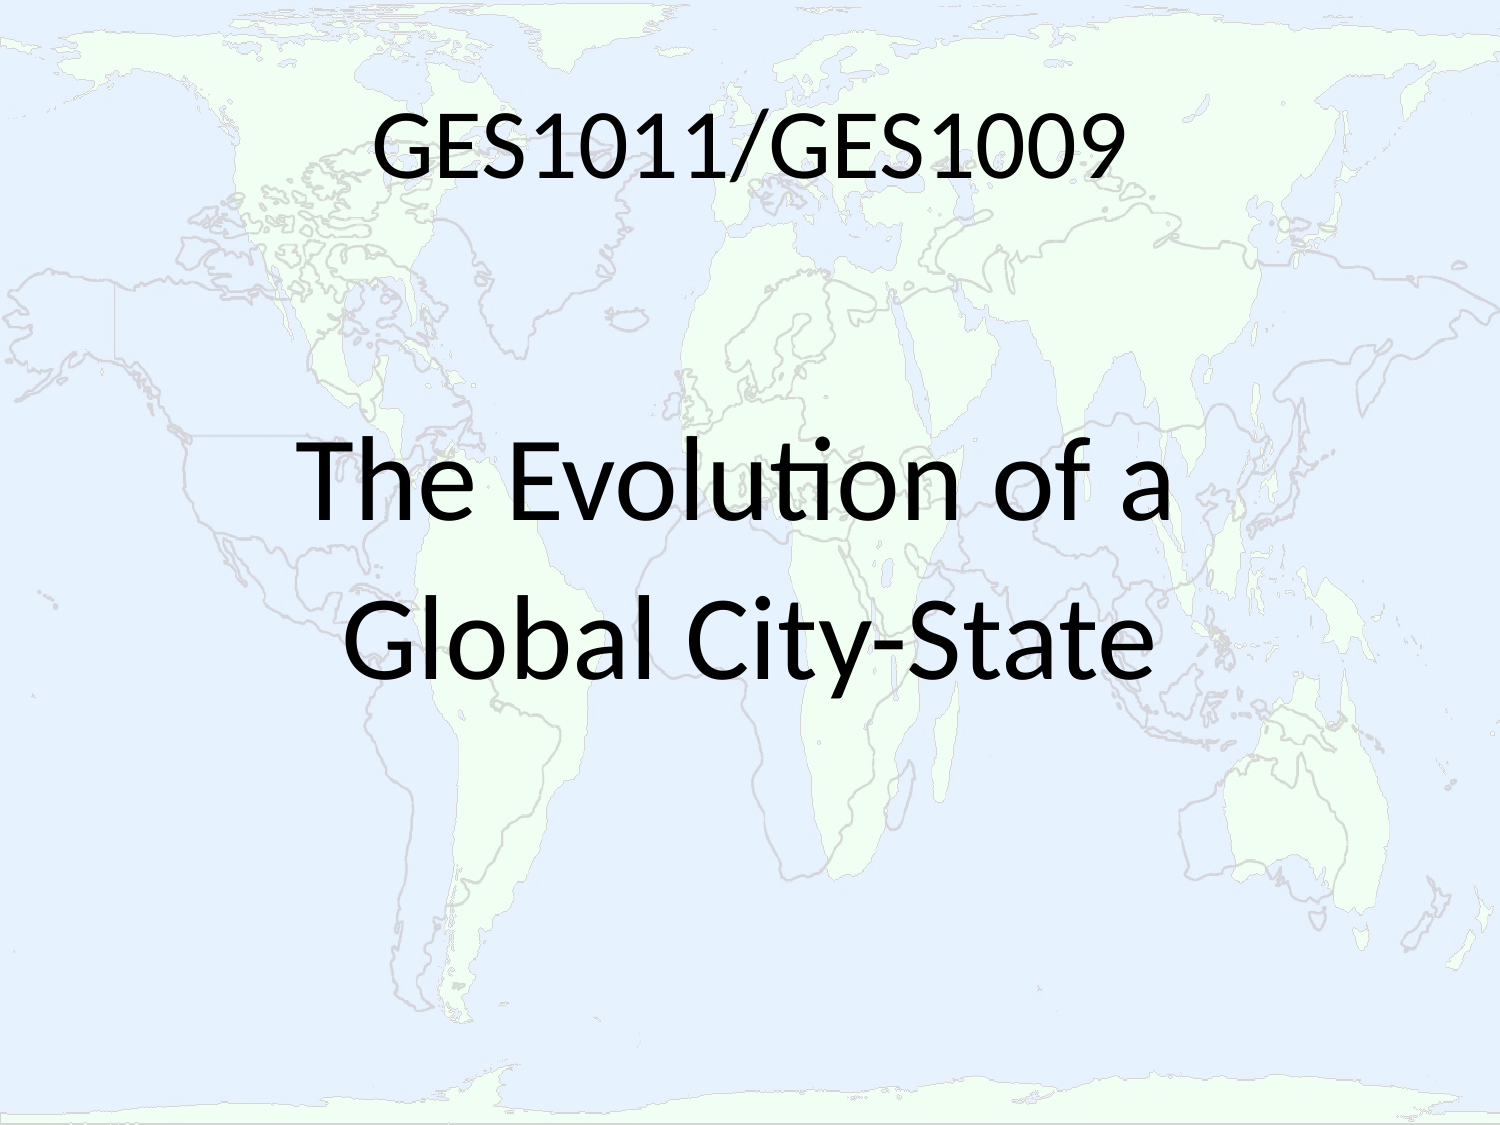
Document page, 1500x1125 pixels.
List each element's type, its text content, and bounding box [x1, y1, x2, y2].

list The Evolution of a Global City-State [75, 232, 1425, 1035]
title GES1011/GES1009 [75, 45, 1425, 232]
